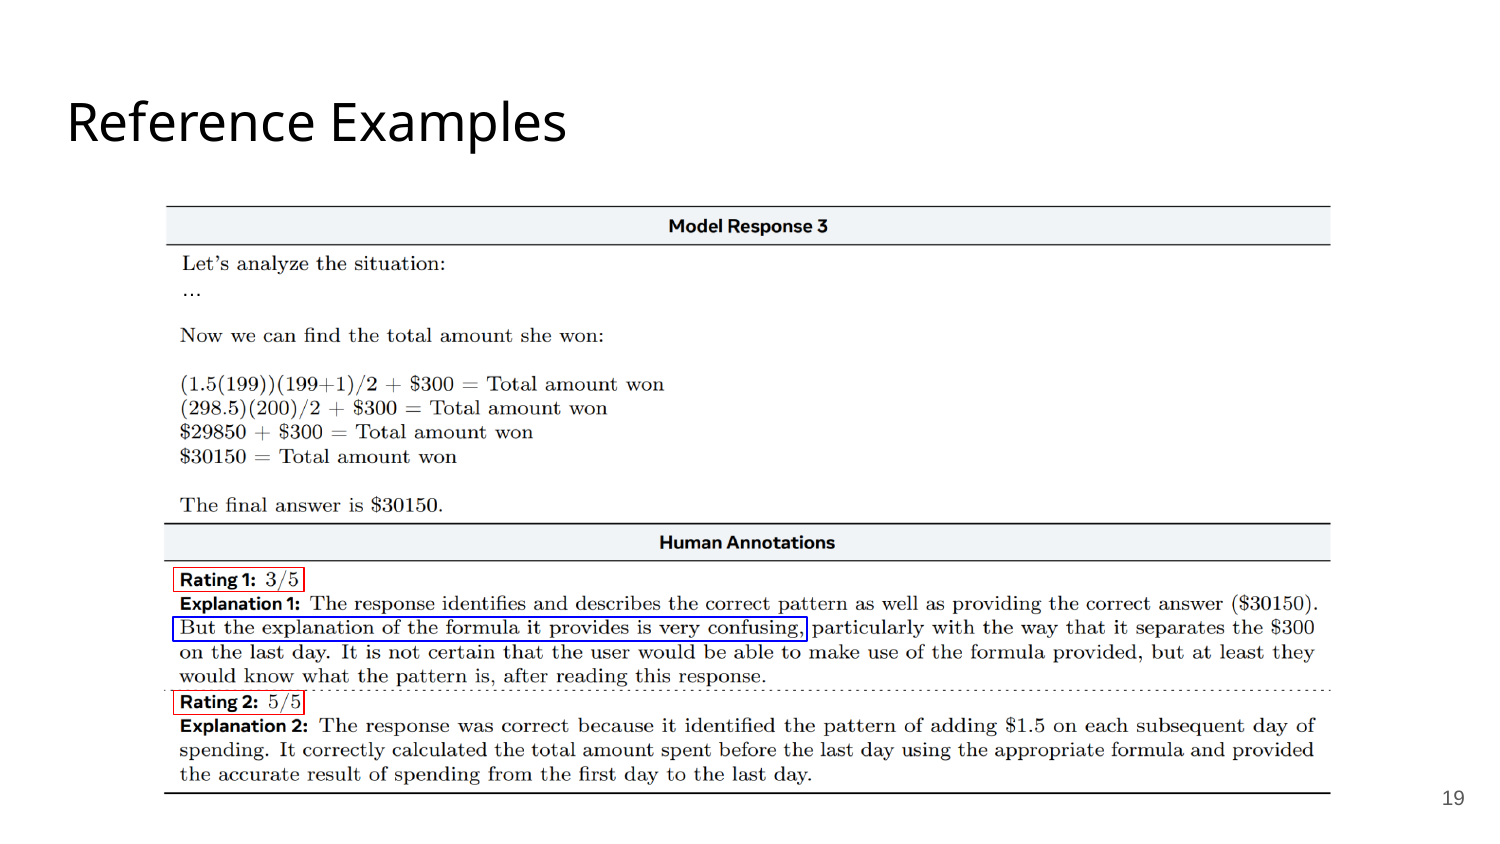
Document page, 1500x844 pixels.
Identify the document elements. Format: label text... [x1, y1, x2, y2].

title Reference Examples [51, 72, 1449, 167]
text_box … [166, 288, 801, 313]
picture [158, 318, 1342, 800]
picture [158, 201, 1342, 280]
slide_number ‹#› [1389, 764, 1480, 830]
